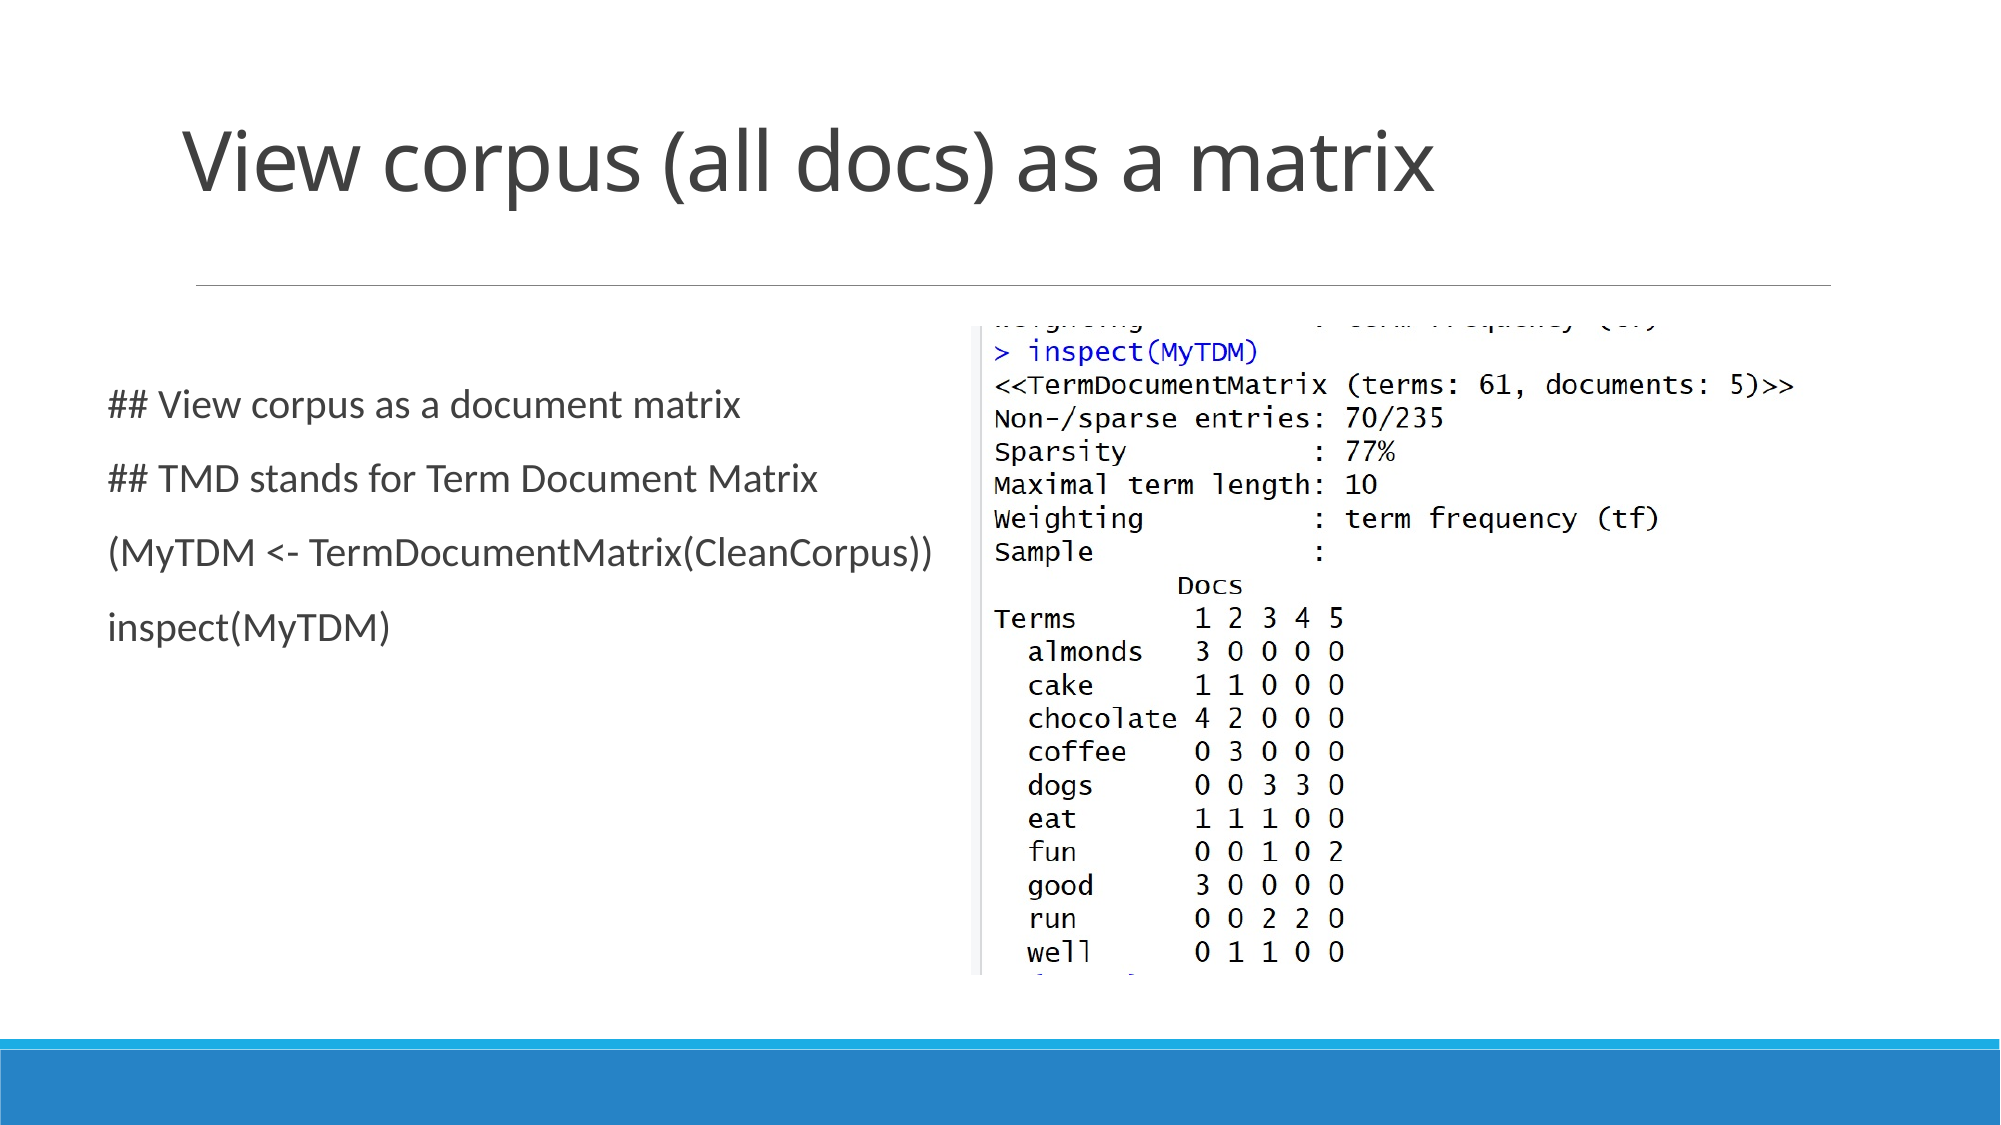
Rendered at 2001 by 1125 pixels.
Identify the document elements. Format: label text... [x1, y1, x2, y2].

title View corpus (all docs) as a matrix [168, 96, 1763, 217]
list ## View corpus as a document matrix ## TMD stands for Term Document Matrix (MyTDM <- TermDocumentMatrix(CleanCorpus)) inspect(MyTDM) [92, 375, 948, 1035]
picture [971, 325, 1806, 976]
